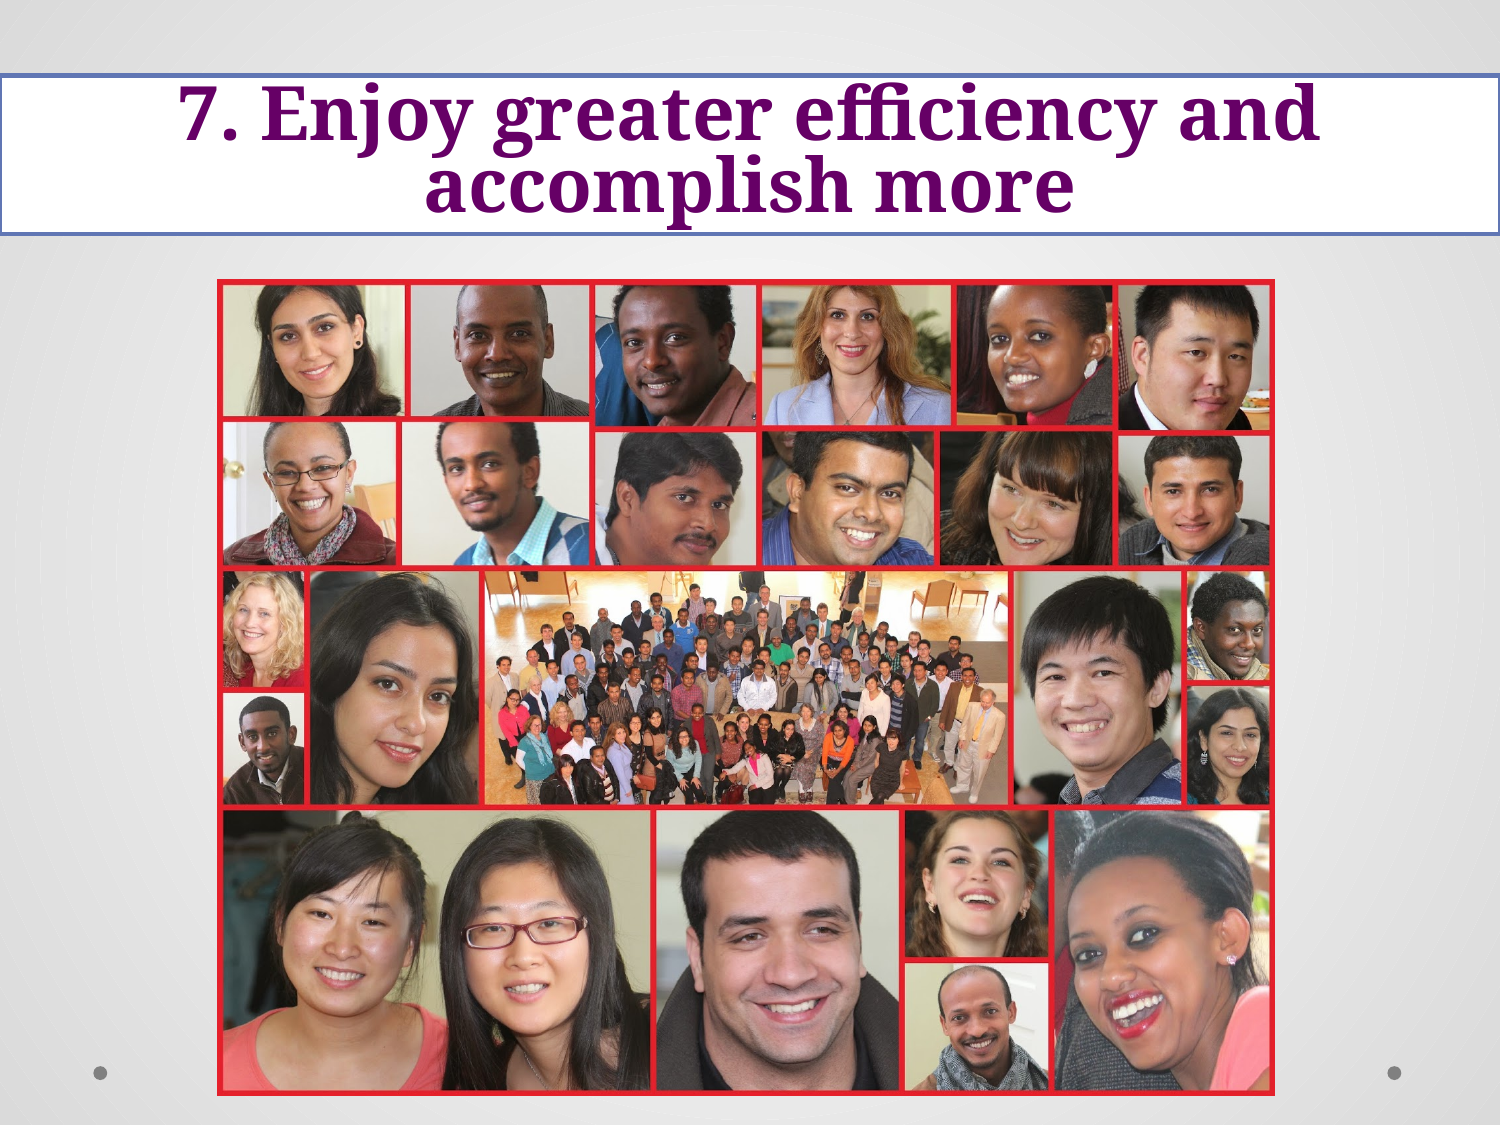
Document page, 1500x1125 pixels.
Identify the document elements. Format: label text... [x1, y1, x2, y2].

picture [217, 278, 1275, 1097]
text_box 7. Enjoy greater efficiency and accomplish more [0, 73, 1500, 236]
